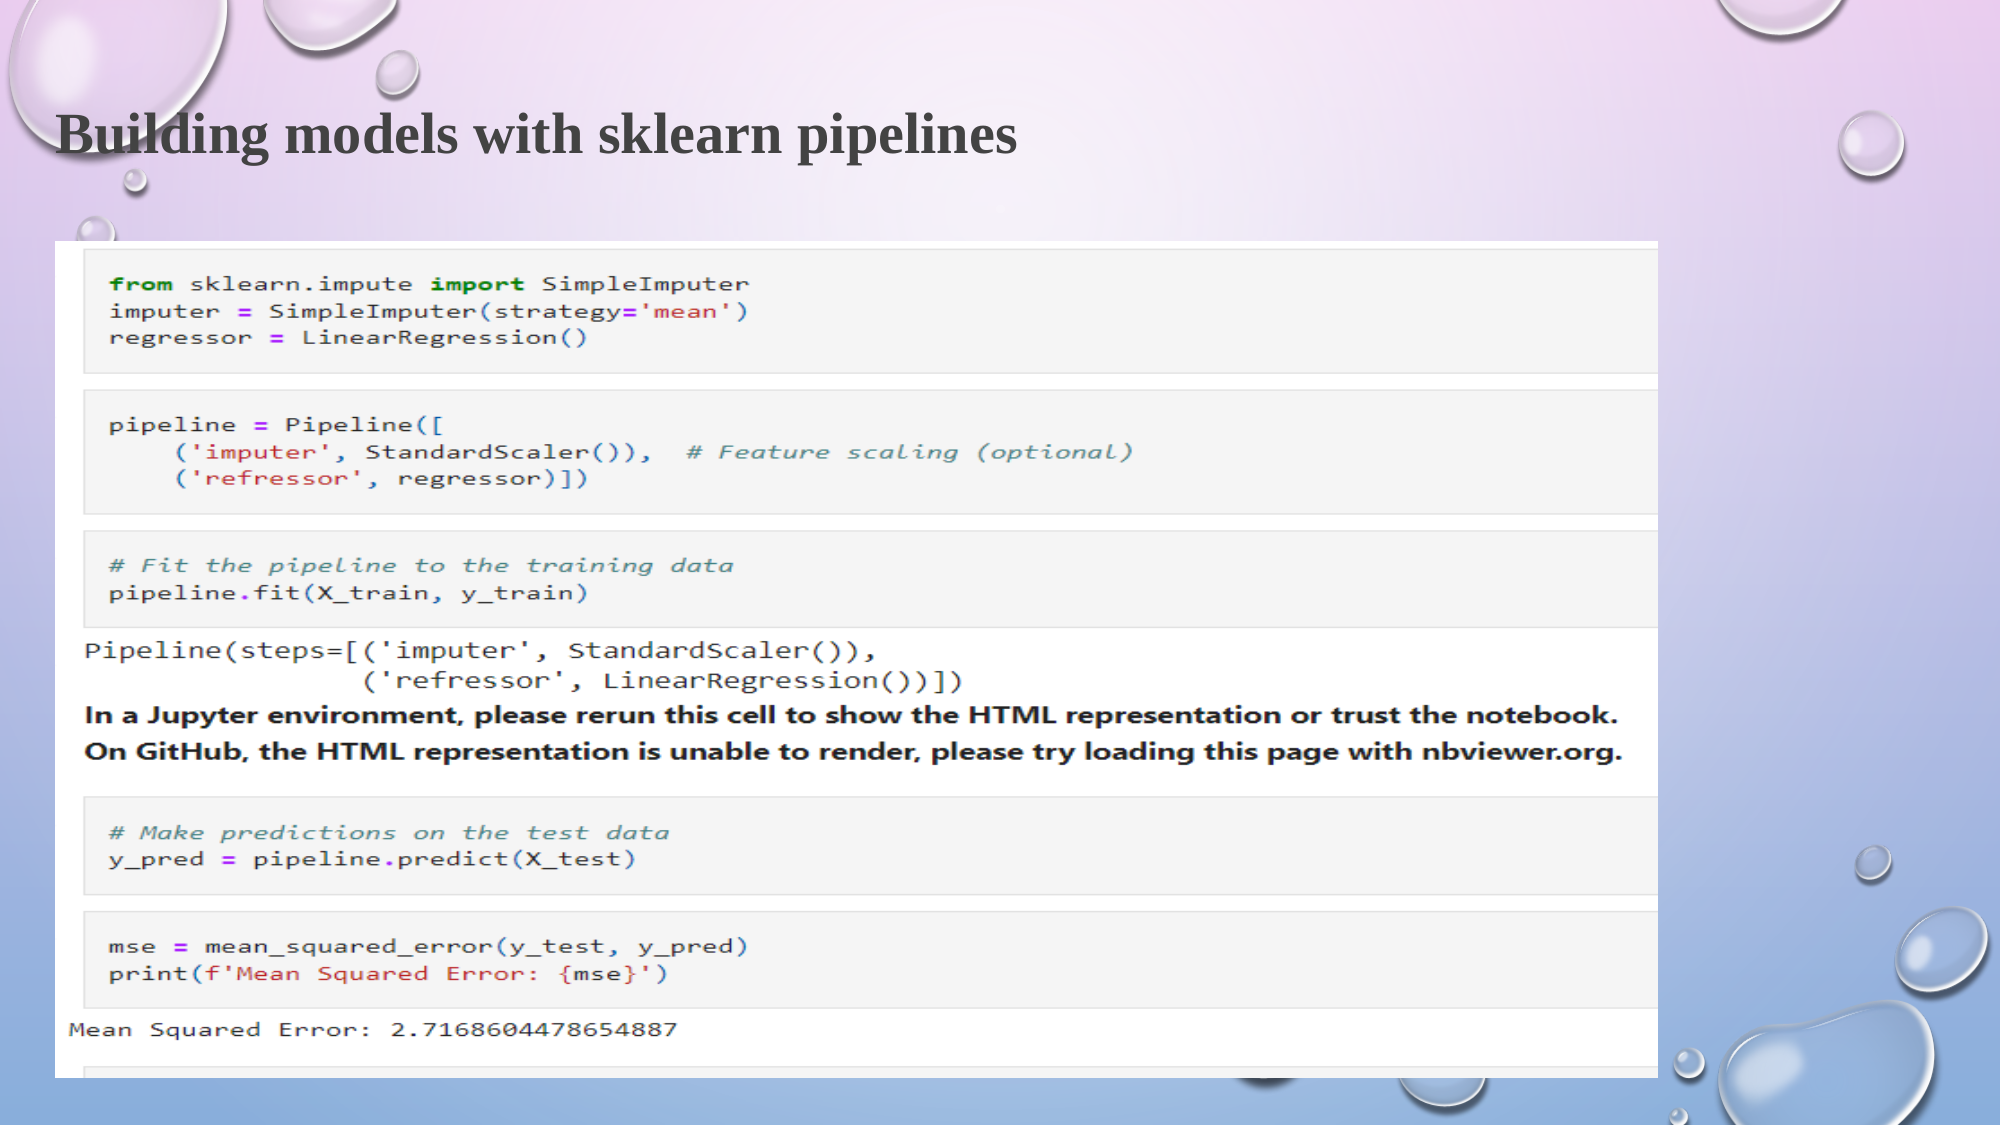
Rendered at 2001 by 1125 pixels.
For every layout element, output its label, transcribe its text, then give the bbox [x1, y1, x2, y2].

text_box Building models with sklearn pipelines [41, 88, 1042, 173]
picture [0, 0, 2000, 1125]
